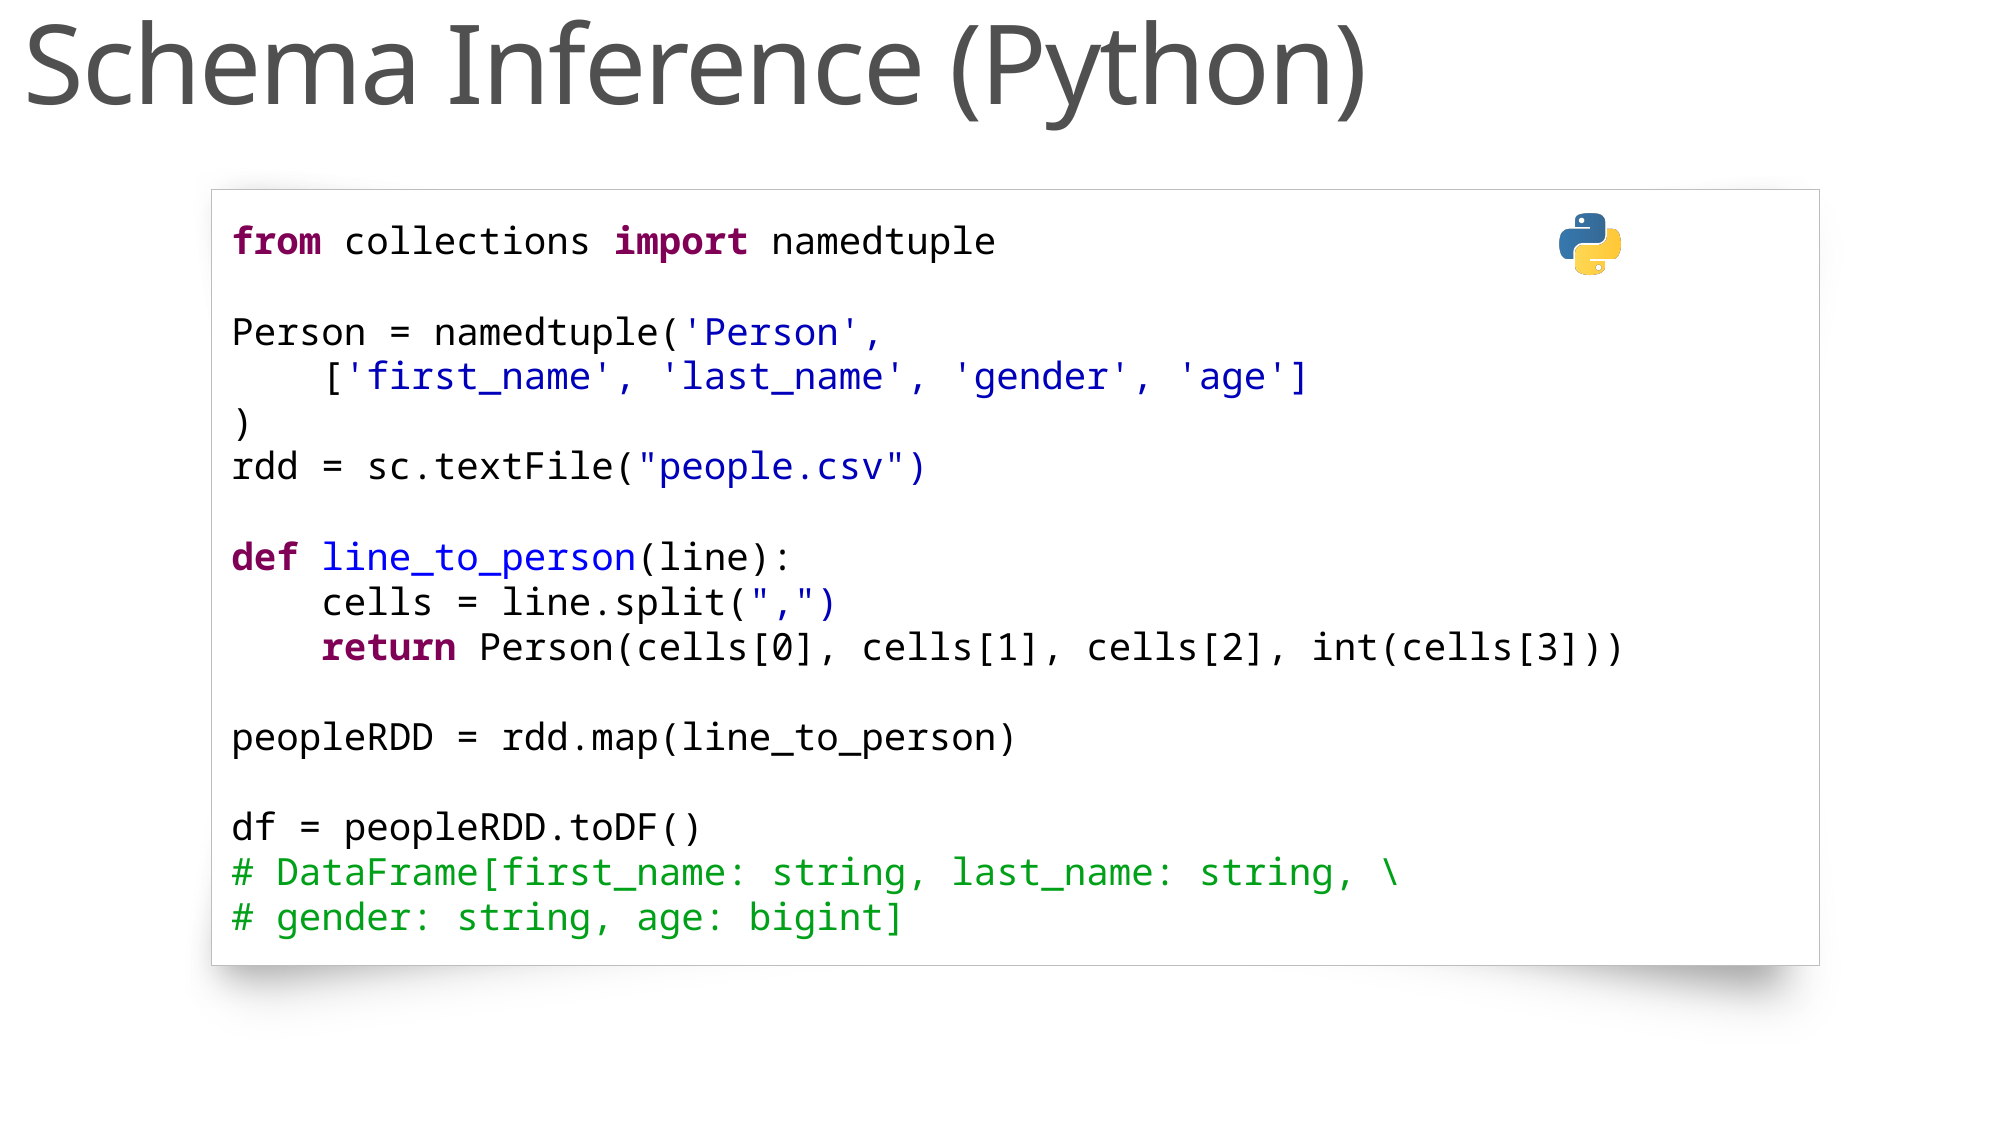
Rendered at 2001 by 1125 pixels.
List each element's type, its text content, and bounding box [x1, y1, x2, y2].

title Schema Inference (Python) [0, 0, 1886, 183]
text_box from collections import namedtuple Person = namedtuple('Person', ['first_name', 'last_name', 'gender', 'age'] ) rdd = sc.textFile("people.csv") def line_to_person(line): cells = line.split(",") return Person(cells[0], cells[1], cells[2], int(cells[3])) peopleRDD = rdd.map(line_to_person) df = peopleRDD.toDF() # DataFrame[first_name: string, last_name: string, \ # gender: string, age: bigint] [210, 189, 1821, 966]
picture [1553, 207, 1627, 281]
